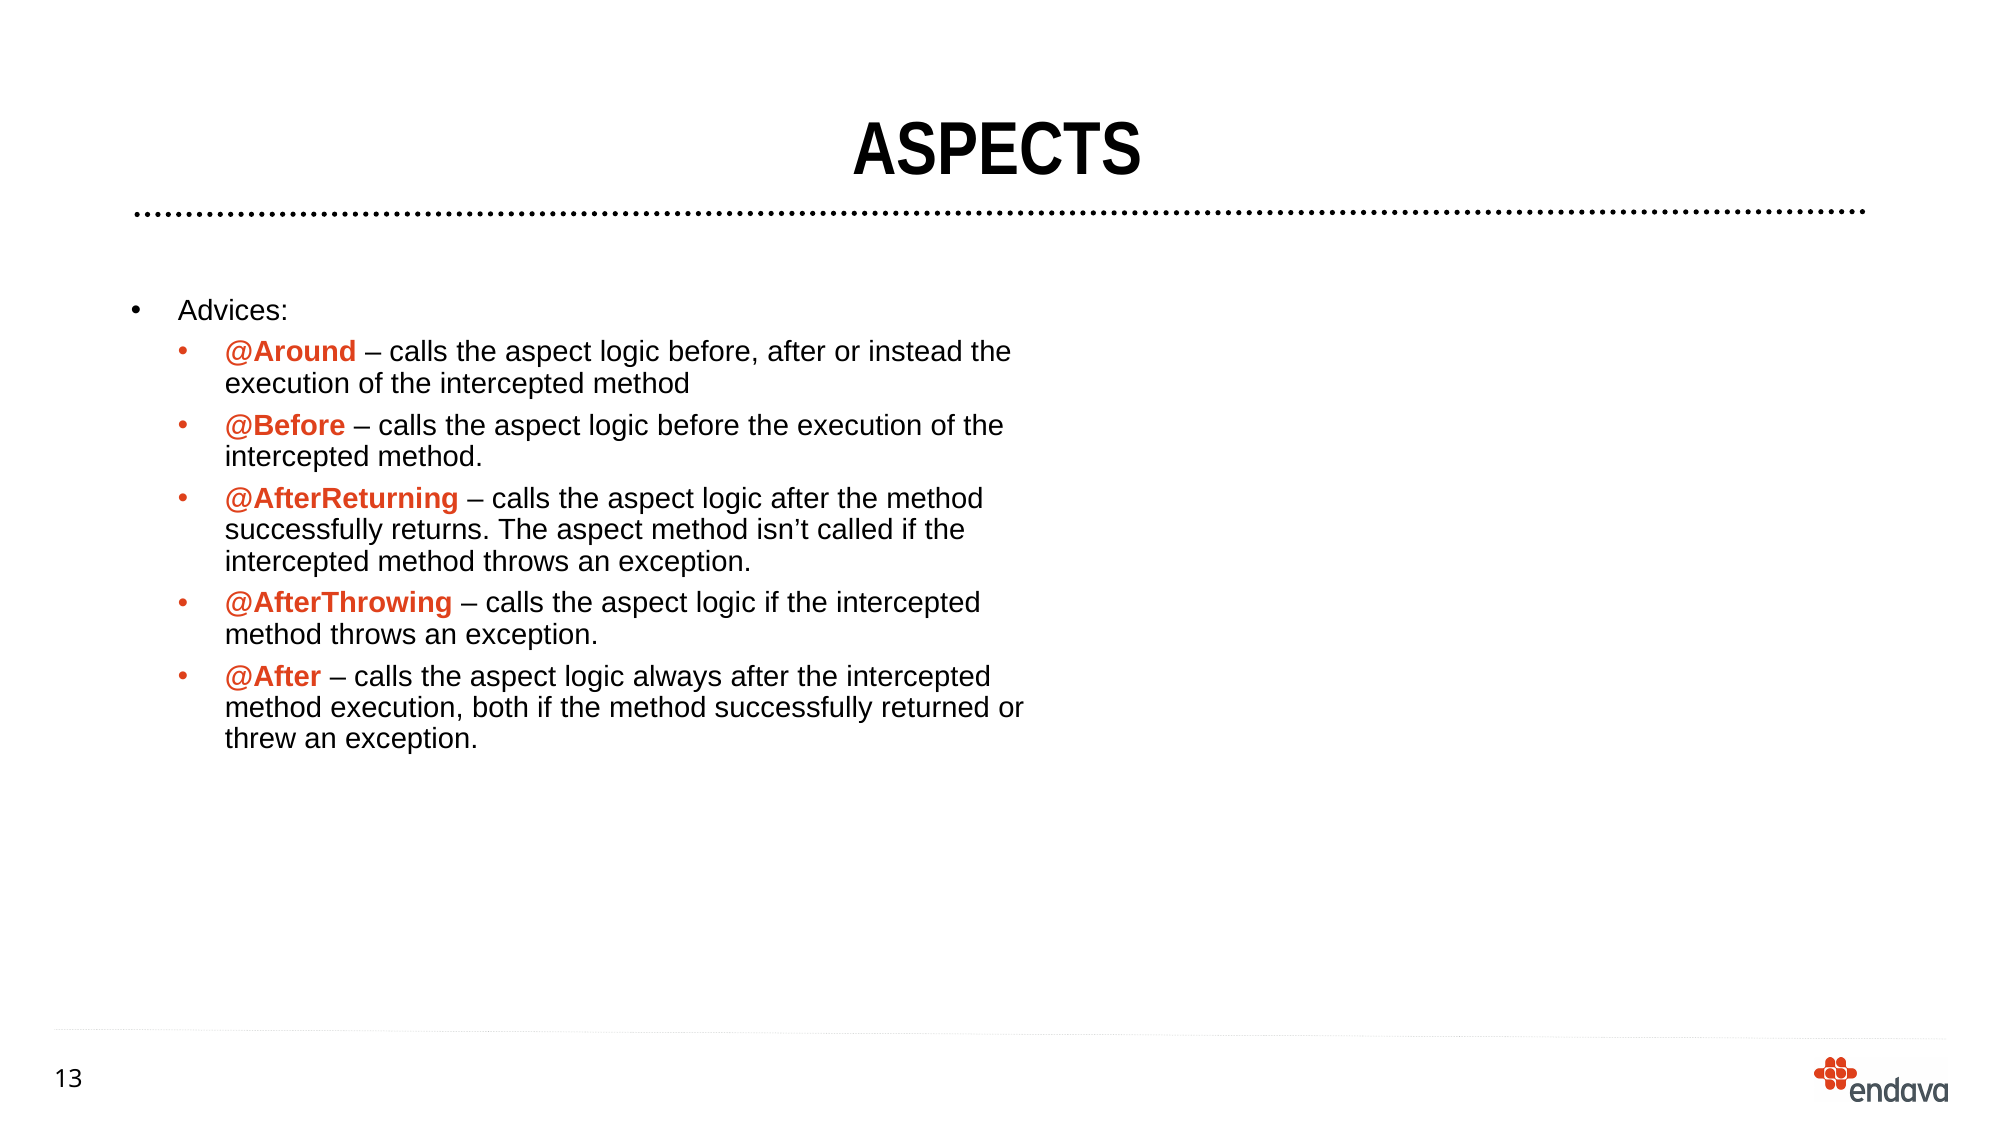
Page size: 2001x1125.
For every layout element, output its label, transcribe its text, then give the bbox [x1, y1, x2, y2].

list Advices: @Around – calls the aspect logic before, after or instead the execution of the intercepted method @Before – calls the aspect logic before the execution of the intercepted method. @AfterReturning – calls the aspect logic after the method successfully returns. The aspect method isn’t called if the intercepted method throws an exception. @AfterThrowing – calls the aspect logic if the intercepted method throws an exception. @After – calls the aspect logic always after the intercepted method execution, both if the method successfully returned or threw an exception. [130, 228, 1058, 995]
title aspects [198, 26, 1812, 195]
picture [1814, 1057, 1948, 1102]
